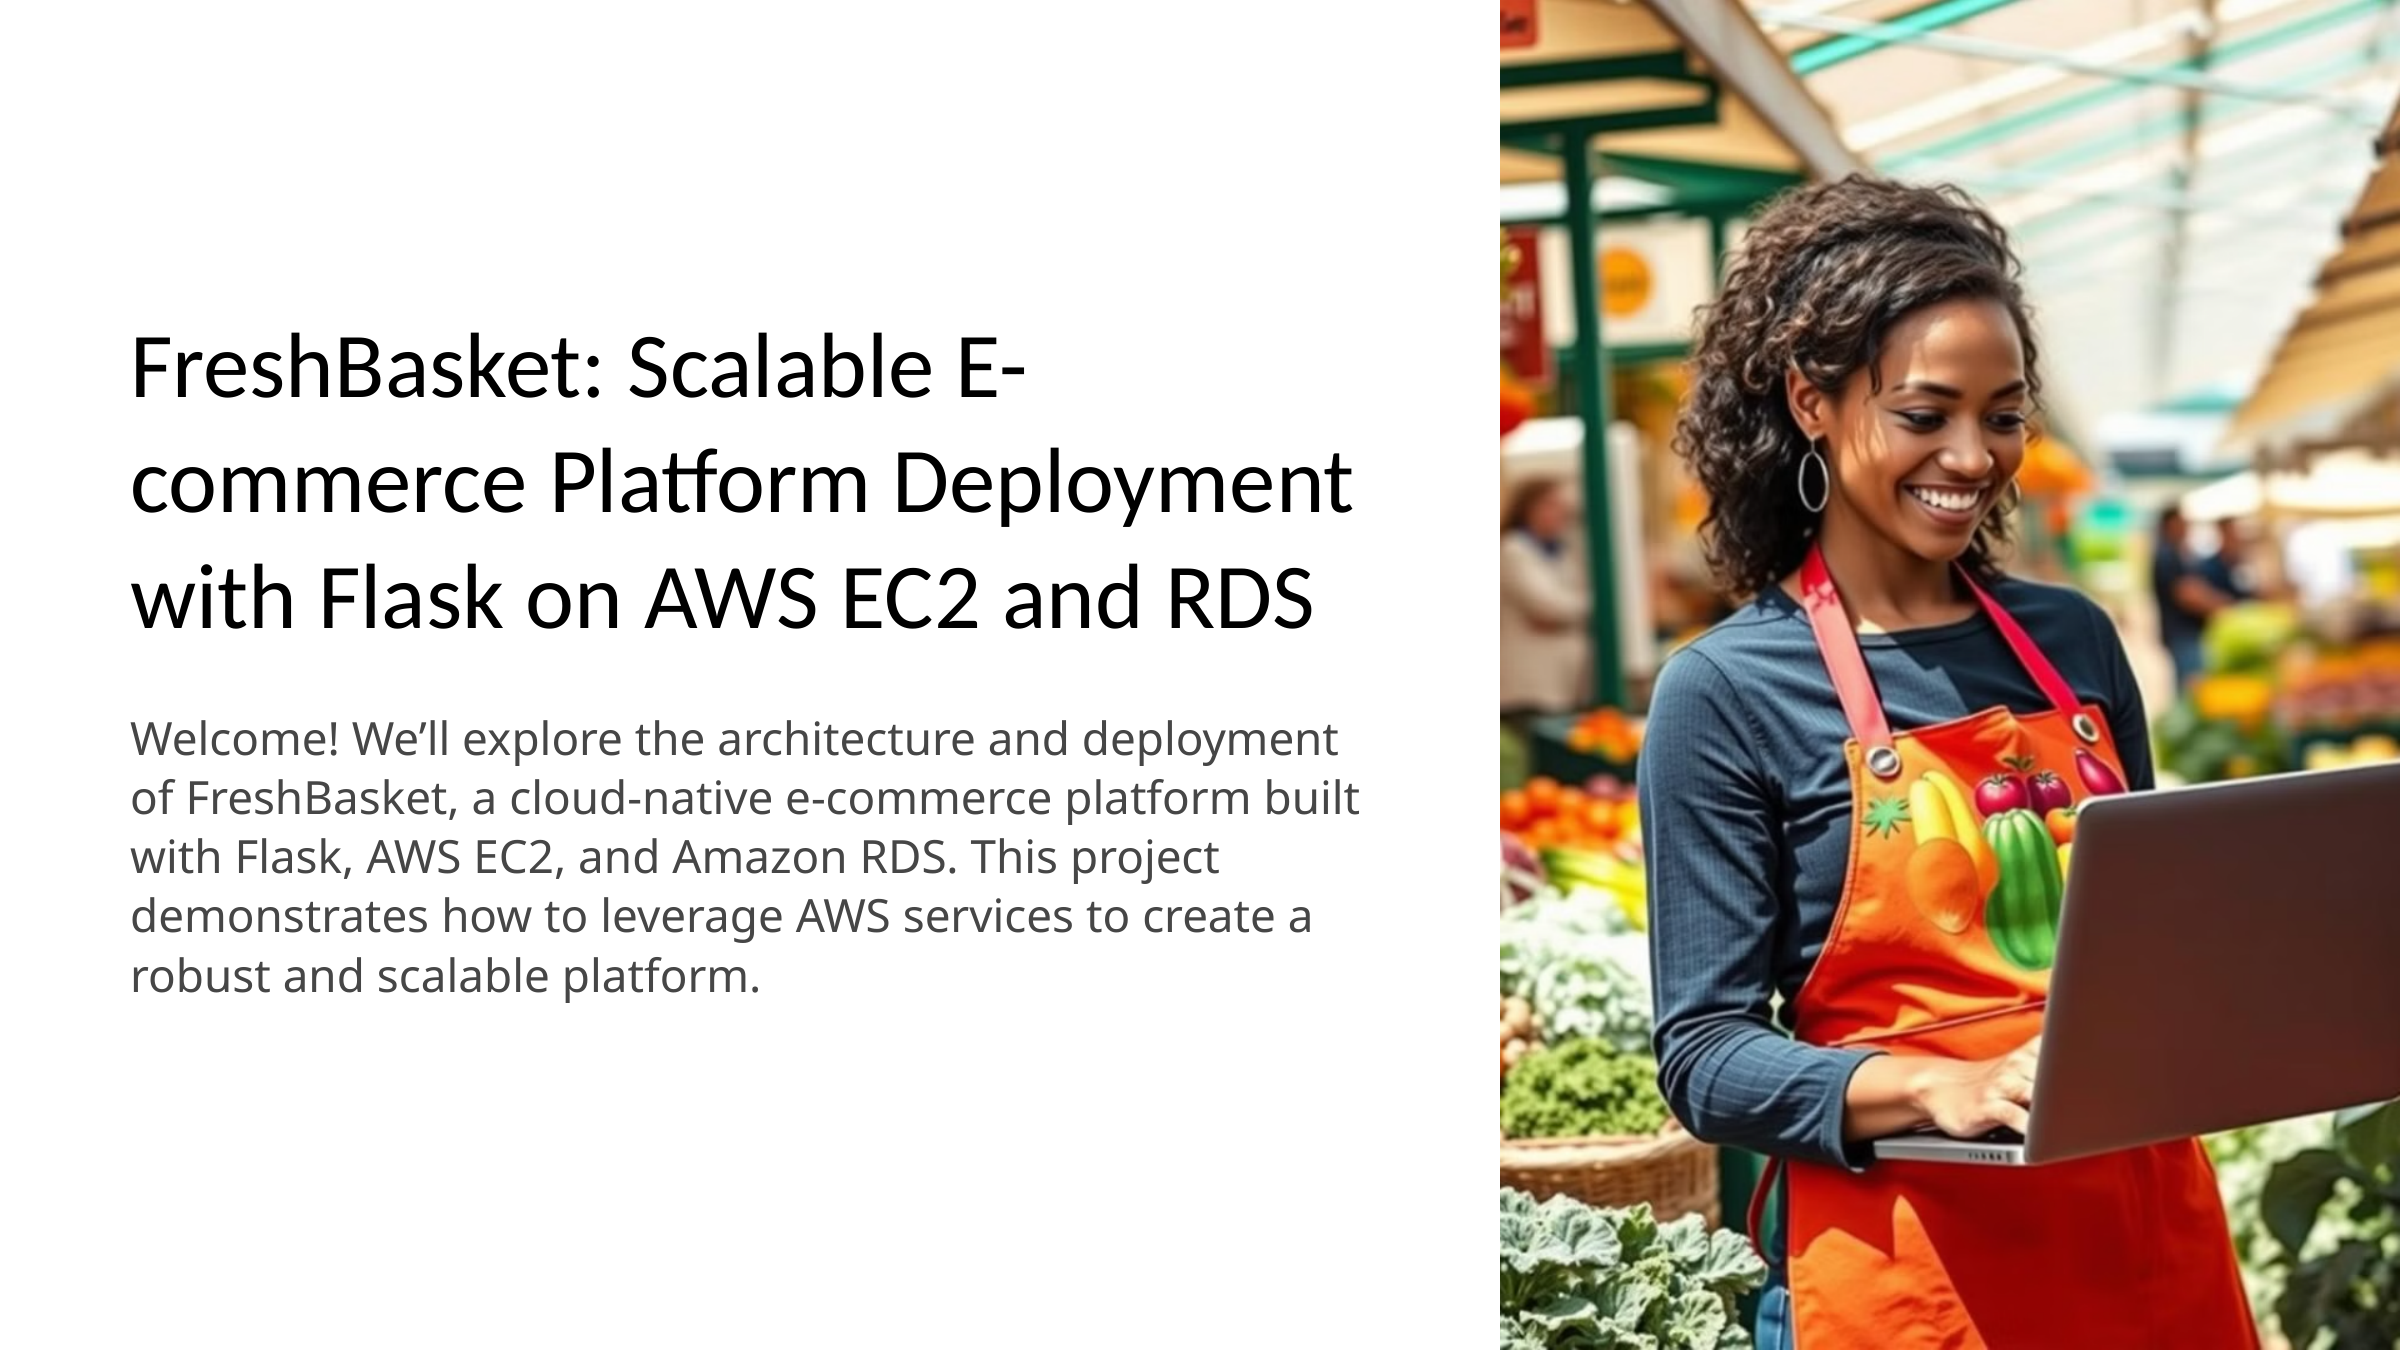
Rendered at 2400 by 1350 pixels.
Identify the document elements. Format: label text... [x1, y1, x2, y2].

text_box Welcome! We’ll explore the architecture and deployment of FreshBasket, a cloud-native e-commerce platform built with Flask, AWS EC2, and Amazon RDS. This project demonstrates how to leverage AWS services to create a robust and scalable platform. [130, 704, 1370, 943]
picture [1499, 0, 2400, 1350]
text_box FreshBasket: Scalable E-commerce Platform Deployment with Flask on AWS EC2 and RDS [130, 300, 1370, 649]
